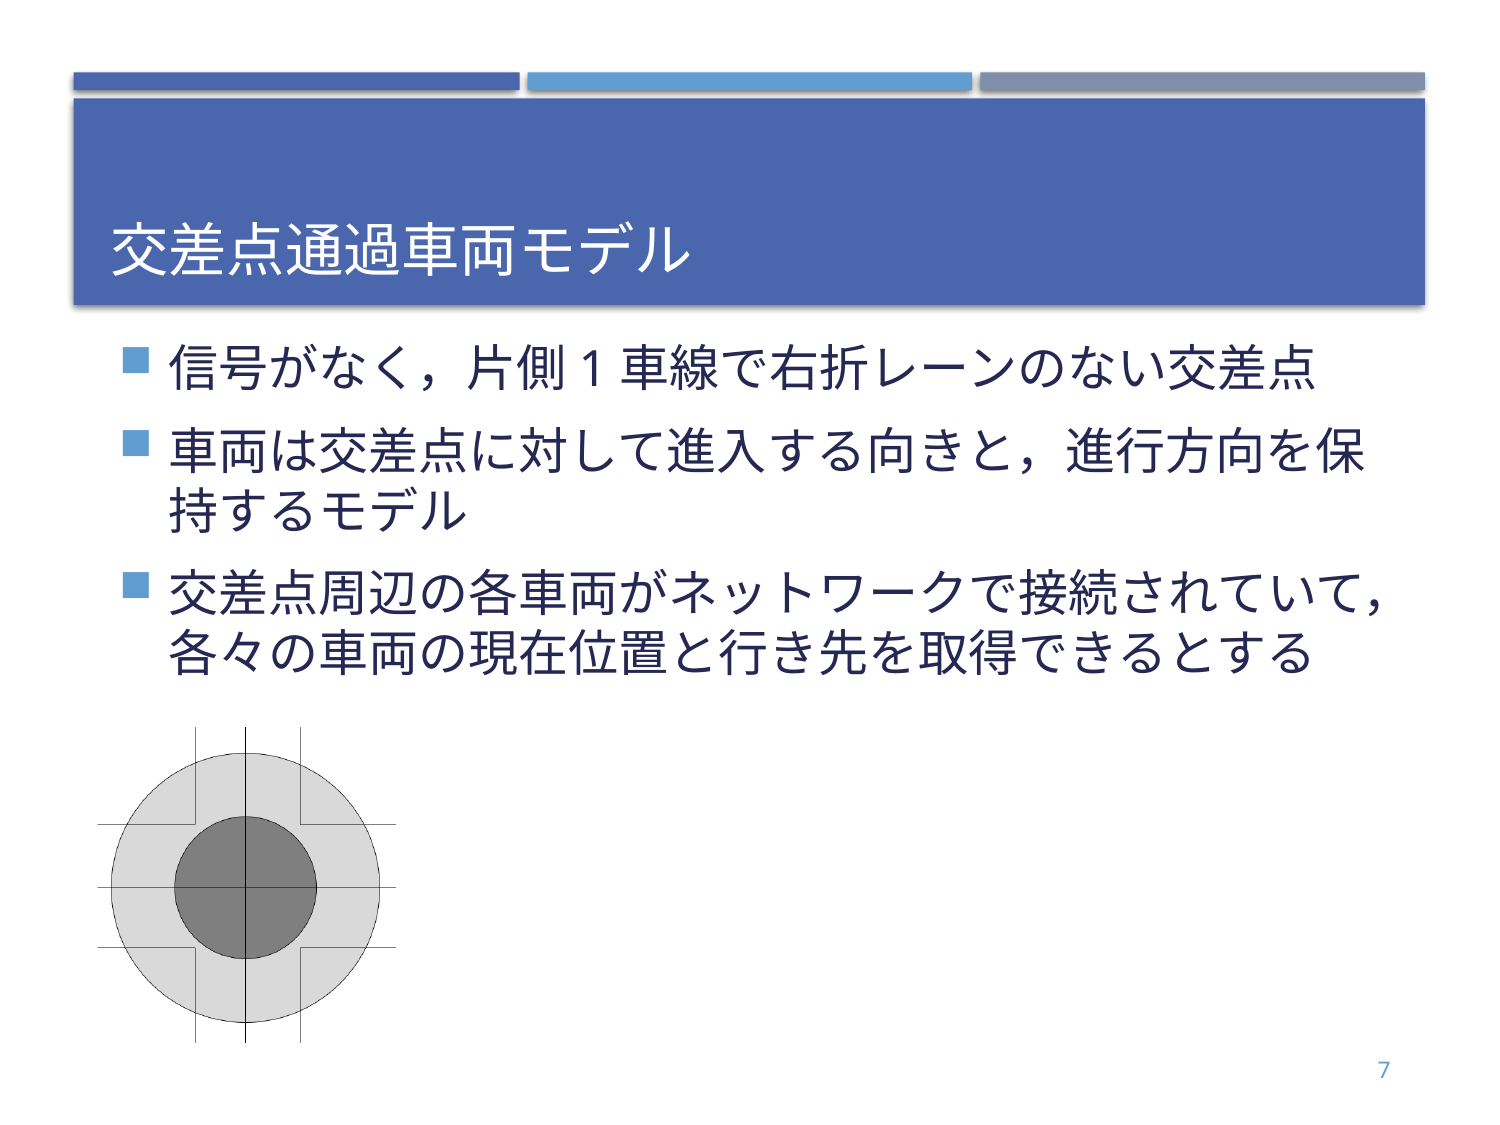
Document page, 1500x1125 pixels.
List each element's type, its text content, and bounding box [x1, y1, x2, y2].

title 交差点通過車両モデル [95, 112, 1406, 291]
list 信号がなく，片側1車線で右折レーンのない交差点 車両は交差点に対して進入する向きと，進行方向を保持するモデル 交差点周辺の各車両がネットワークで接続されていて，各々の車両の現在位置と行き先を取得できるとする [103, 308, 1397, 710]
picture [96, 727, 397, 1043]
slide_number 7 [1279, 1041, 1406, 1101]
